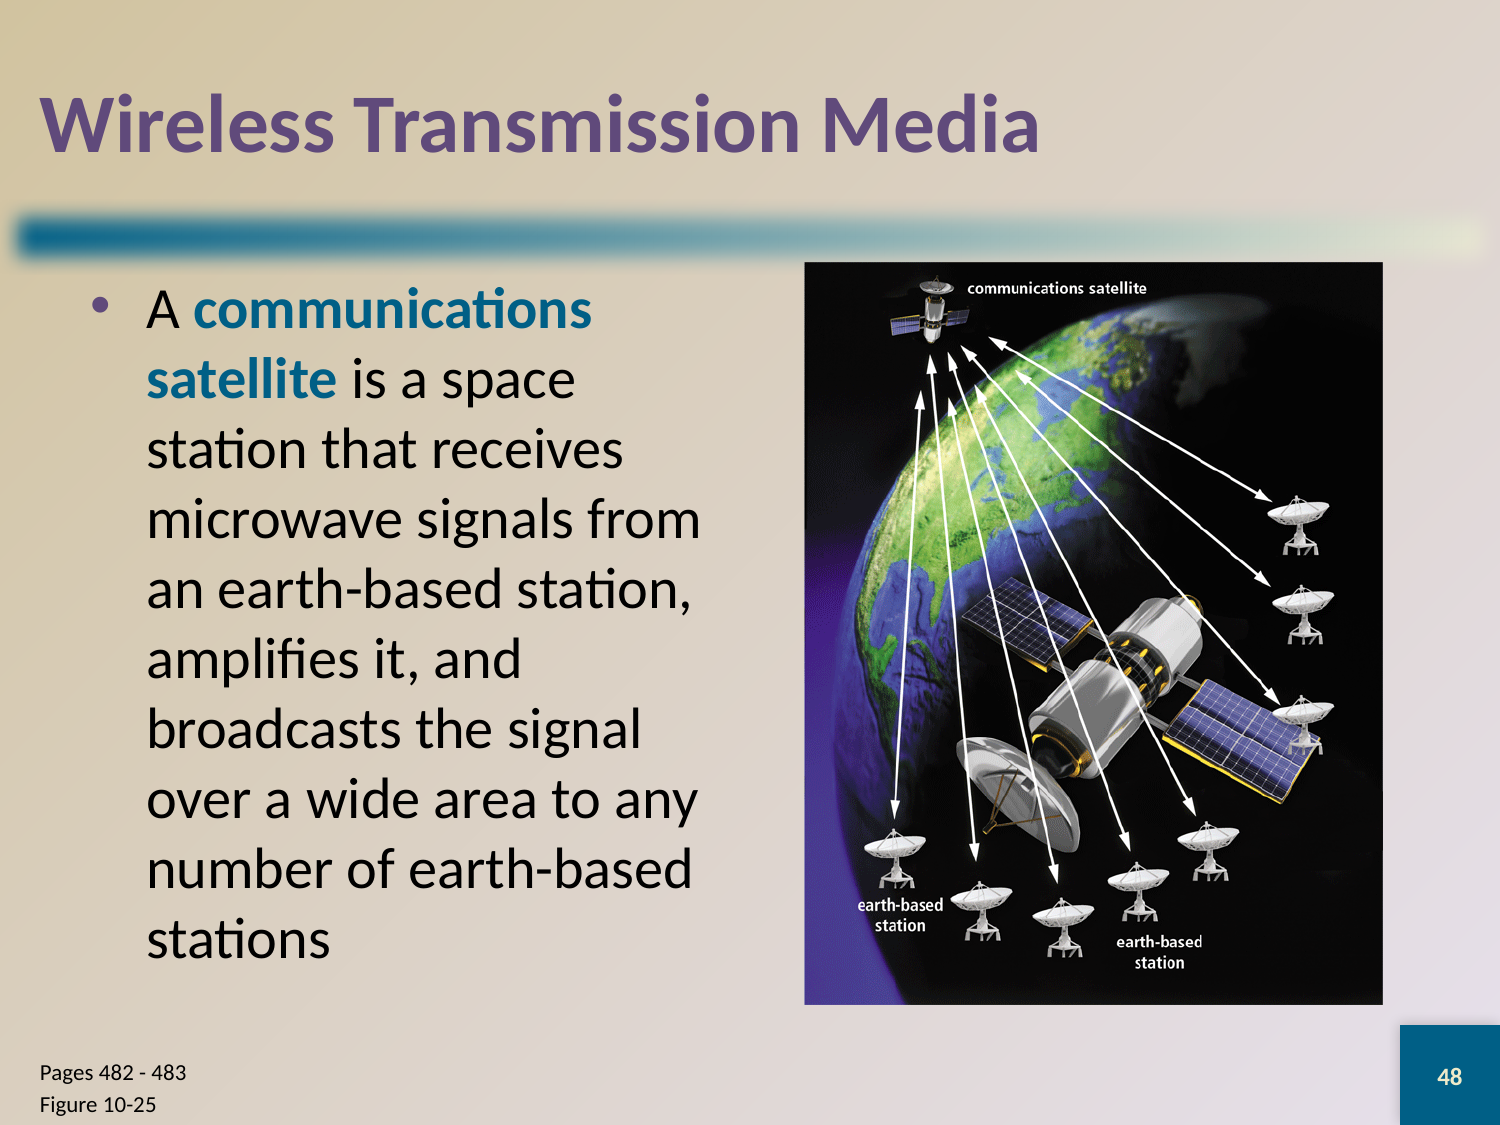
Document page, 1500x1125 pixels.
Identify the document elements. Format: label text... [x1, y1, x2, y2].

slide_number 48 [1400, 1025, 1500, 1125]
list Pages 482 - 483 Figure 10-25 [24, 1050, 300, 1125]
title Wireless Transmission Media [24, 24, 1475, 213]
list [804, 262, 1383, 1006]
list A communications satellite is a space station that receives microwave signals from an earth-based station, amplifies it, and broadcasts the signal over a wide area to any number of earth-based stations [75, 262, 738, 1005]
